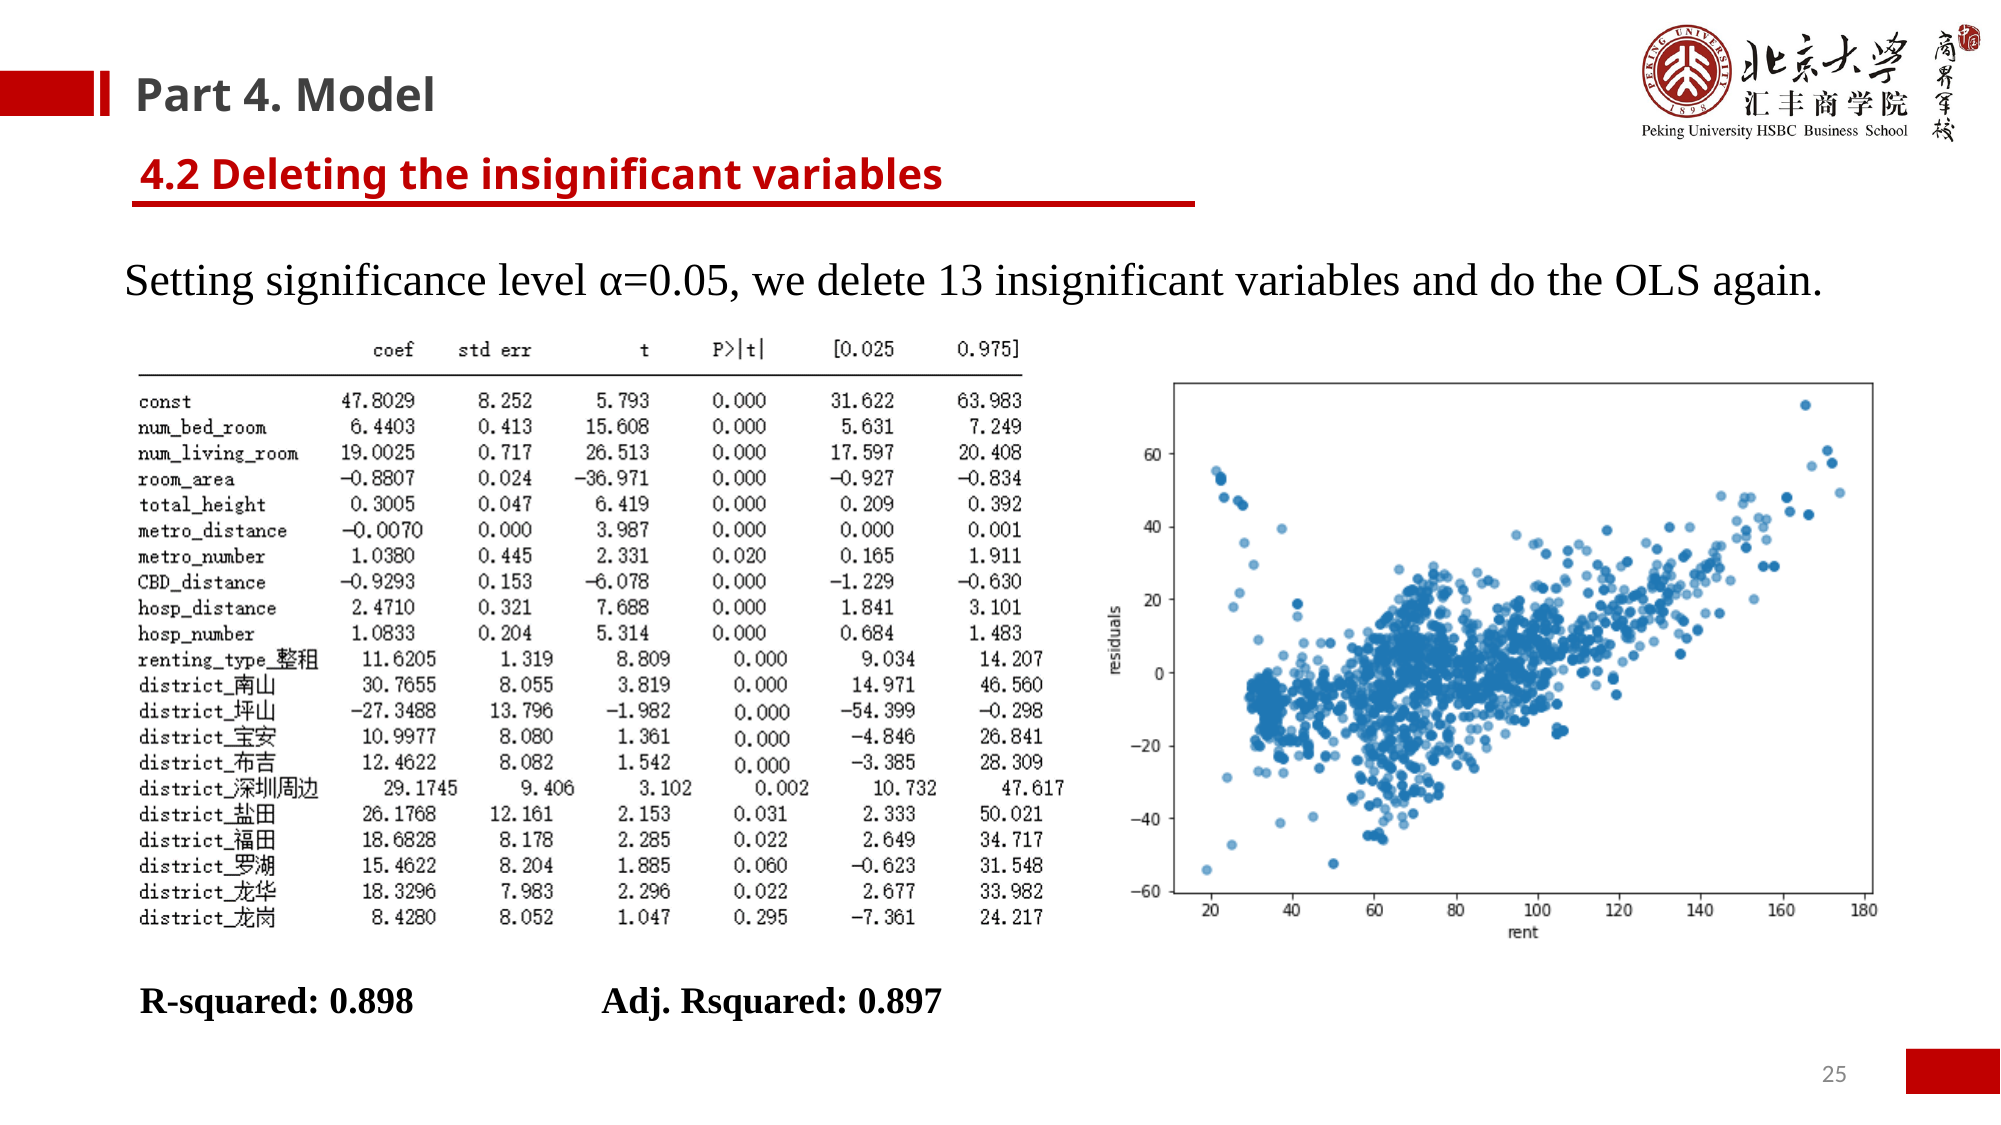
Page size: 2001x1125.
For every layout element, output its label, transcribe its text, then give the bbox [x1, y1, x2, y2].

text_box [100, 70, 110, 116]
text_box [1906, 1048, 2000, 1094]
picture [1637, 22, 1985, 144]
text_box [0, 70, 94, 116]
slide_number 25 [1412, 1042, 1863, 1103]
text_box Setting significance level α=0.05, we delete 13 insignificant variables and do the OLS again. [109, 242, 1907, 313]
text_box 4.2 Deleting the insignificant variables [124, 140, 1124, 206]
picture [131, 332, 1074, 938]
text_box R-squared: 0.898 Adj. Rsquared: 0.897 [125, 968, 1192, 1064]
picture [1086, 374, 1928, 954]
text_box Part 4. Model [119, 57, 1484, 129]
